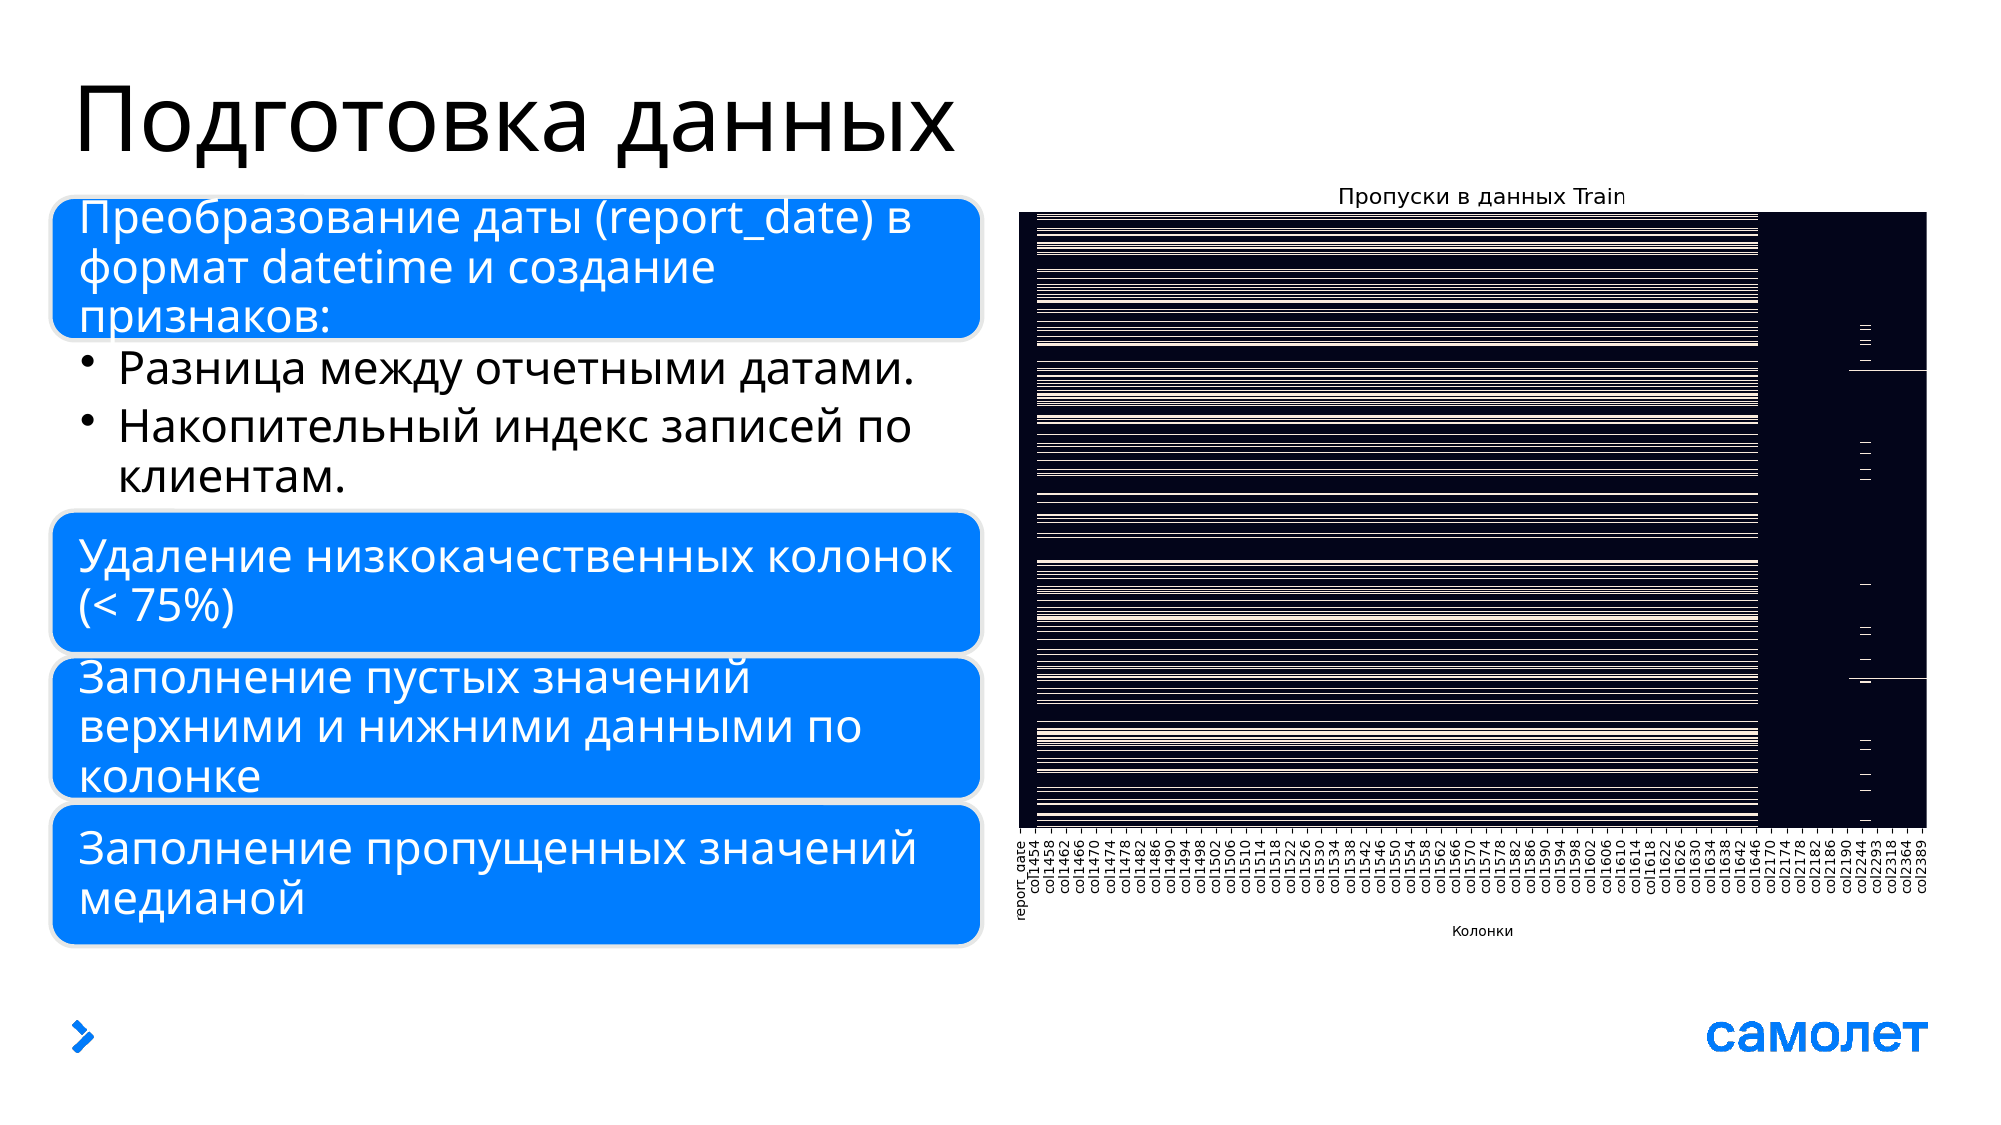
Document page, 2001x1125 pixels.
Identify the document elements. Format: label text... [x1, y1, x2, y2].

picture [1016, 178, 1927, 947]
title Подготовка данных [72, 71, 1928, 180]
picture [1707, 1021, 1928, 1052]
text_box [50, 195, 983, 947]
picture [72, 1020, 94, 1053]
